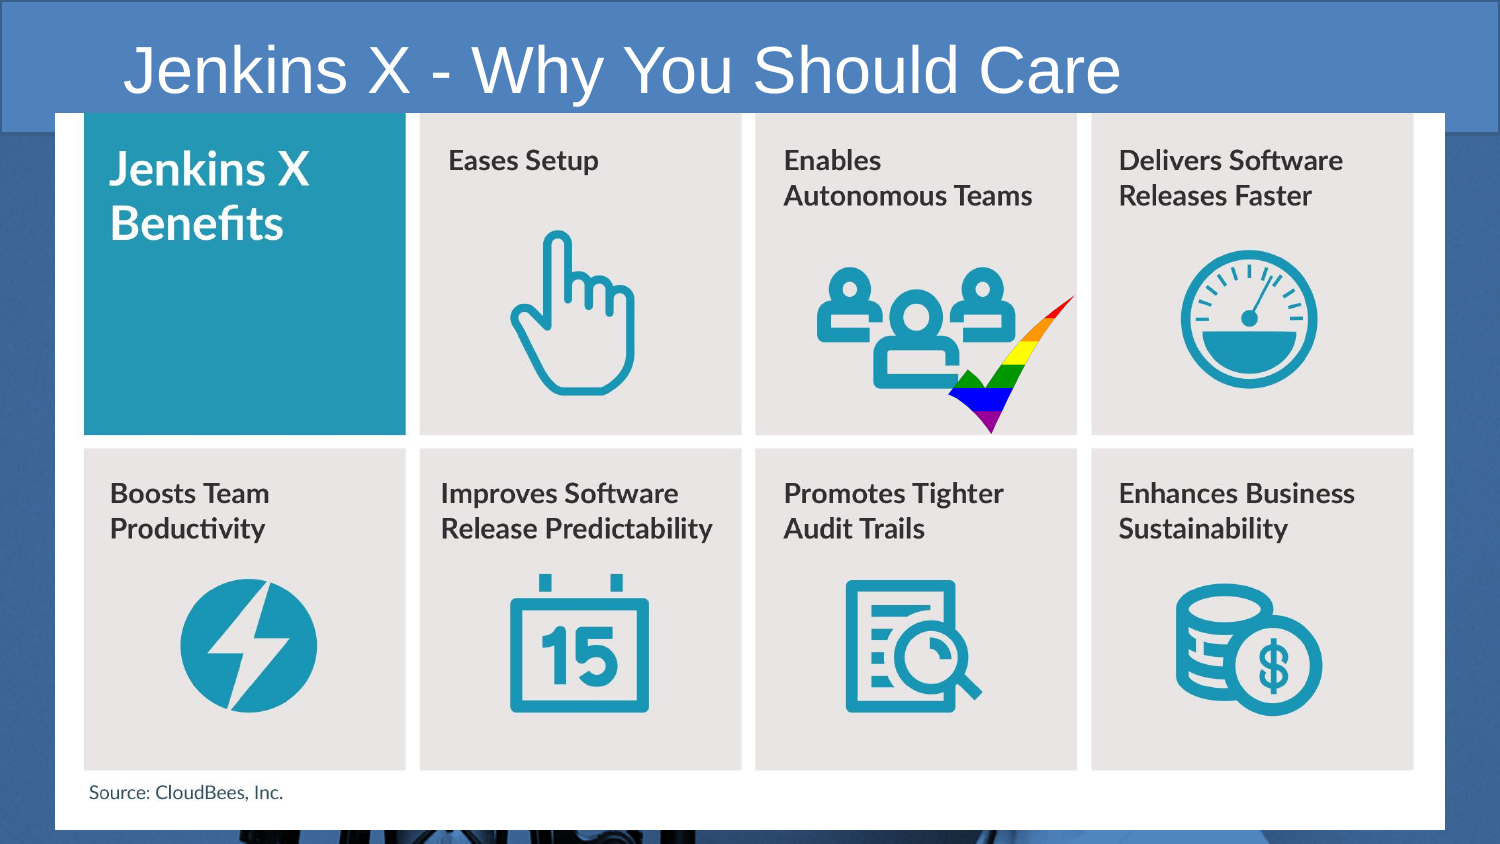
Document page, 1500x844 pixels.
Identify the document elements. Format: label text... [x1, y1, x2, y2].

picture [0, 112, 1500, 844]
list Jenkins X - Why You Should Care [75, 0, 1413, 111]
